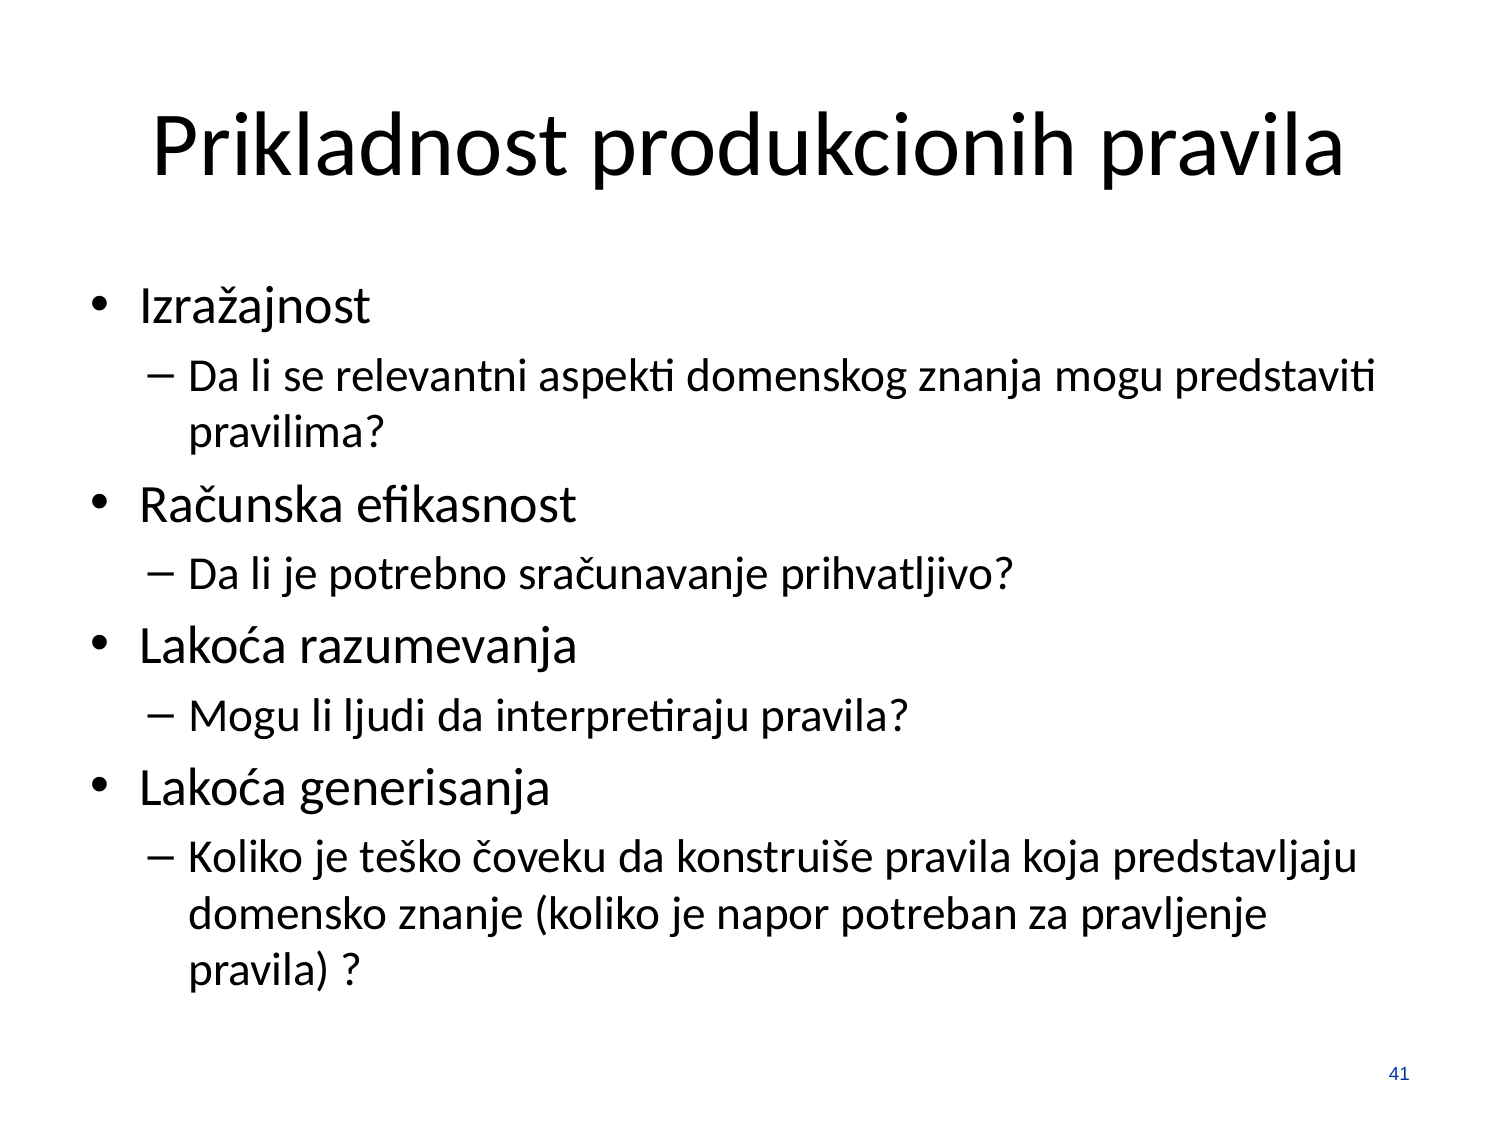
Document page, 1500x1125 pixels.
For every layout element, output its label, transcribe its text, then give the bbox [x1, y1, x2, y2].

title Prikladnost produkcionih pravila [75, 45, 1425, 233]
list Izražajnost Da li se relevantni aspekti domenskog znanja mogu predstaviti pravilima? Računska efikasnost Da li je potrebno sračunavanje prihvatljivo? Lakoća razumevanja Mogu li ljudi da interpretiraju pravila? Lakoća generisanja Koliko je teško čoveku da konstruiše pravila koja predstavljaju domensko znanje (koliko je napor potreban za pravljenje pravila) ? [75, 262, 1425, 1005]
slide_number 41 [1074, 1042, 1425, 1103]
